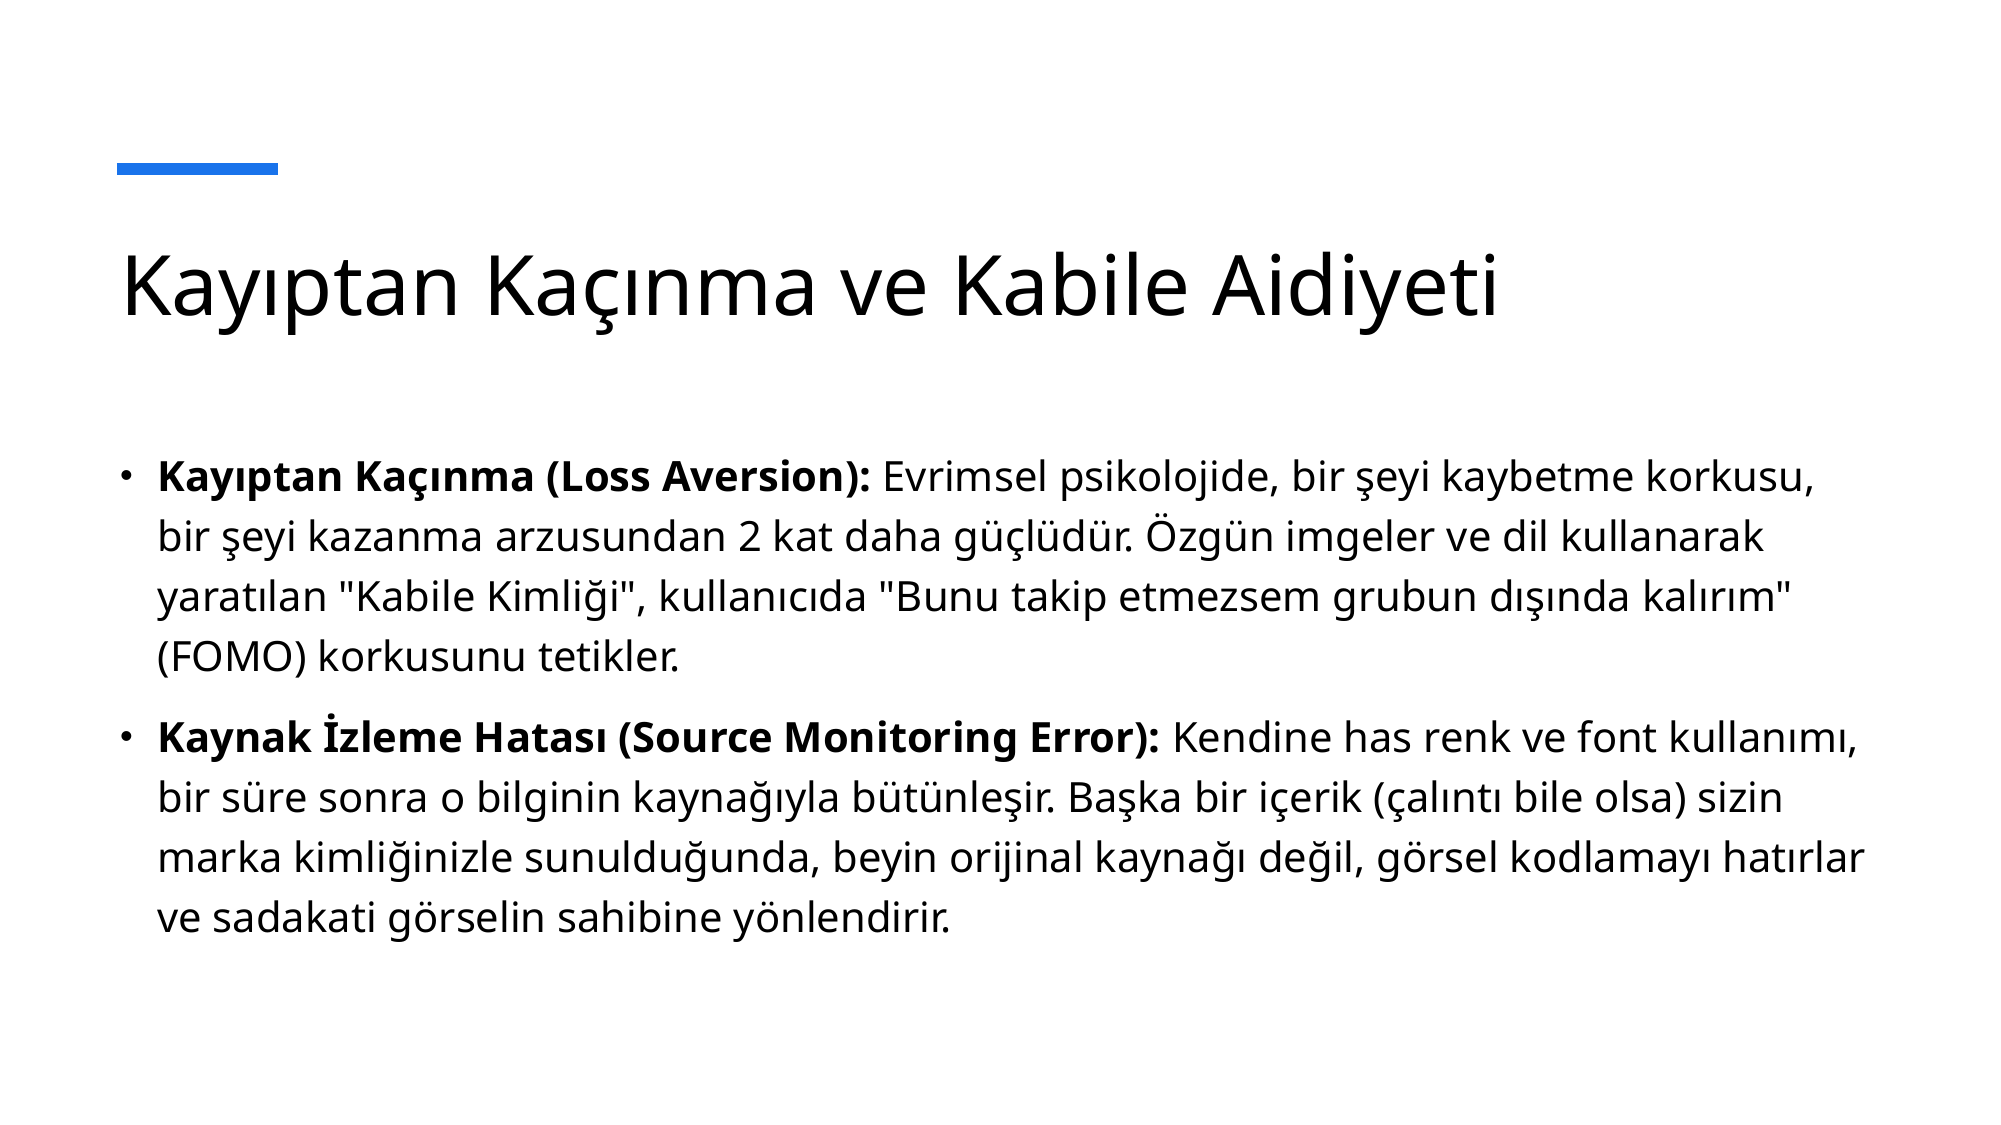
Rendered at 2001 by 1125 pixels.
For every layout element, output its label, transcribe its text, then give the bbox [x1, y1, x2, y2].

title Kayıptan Kaçınma ve Kabile Aidiyeti [105, 224, 1892, 405]
list Kayıptan Kaçınma (Loss Aversion): Evrimsel psikolojide, bir şeyi kaybetme korkusu, bir şeyi kazanma arzusundan 2 kat daha güçlüdür. Özgün imgeler ve dil kullanarak yaratılan "Kabile Kimliği", kullanıcıda "Bunu takip etmezsem grubun dışında kalırım" (FOMO) korkusunu tetikler. Kaynak İzleme Hatası (Source Monitoring Error): Kendine has renk ve font kullanımı, bir süre sonra o bilginin kaynağıyla bütünleşir. Başka bir içerik (çalıntı bile olsa) sizin marka kimliğinizle sunulduğunda, beyin orijinal kaynağı değil, görsel kodlamayı hatırlar ve sadakati görselin sahibine yönlendirir. [105, 431, 1892, 1017]
